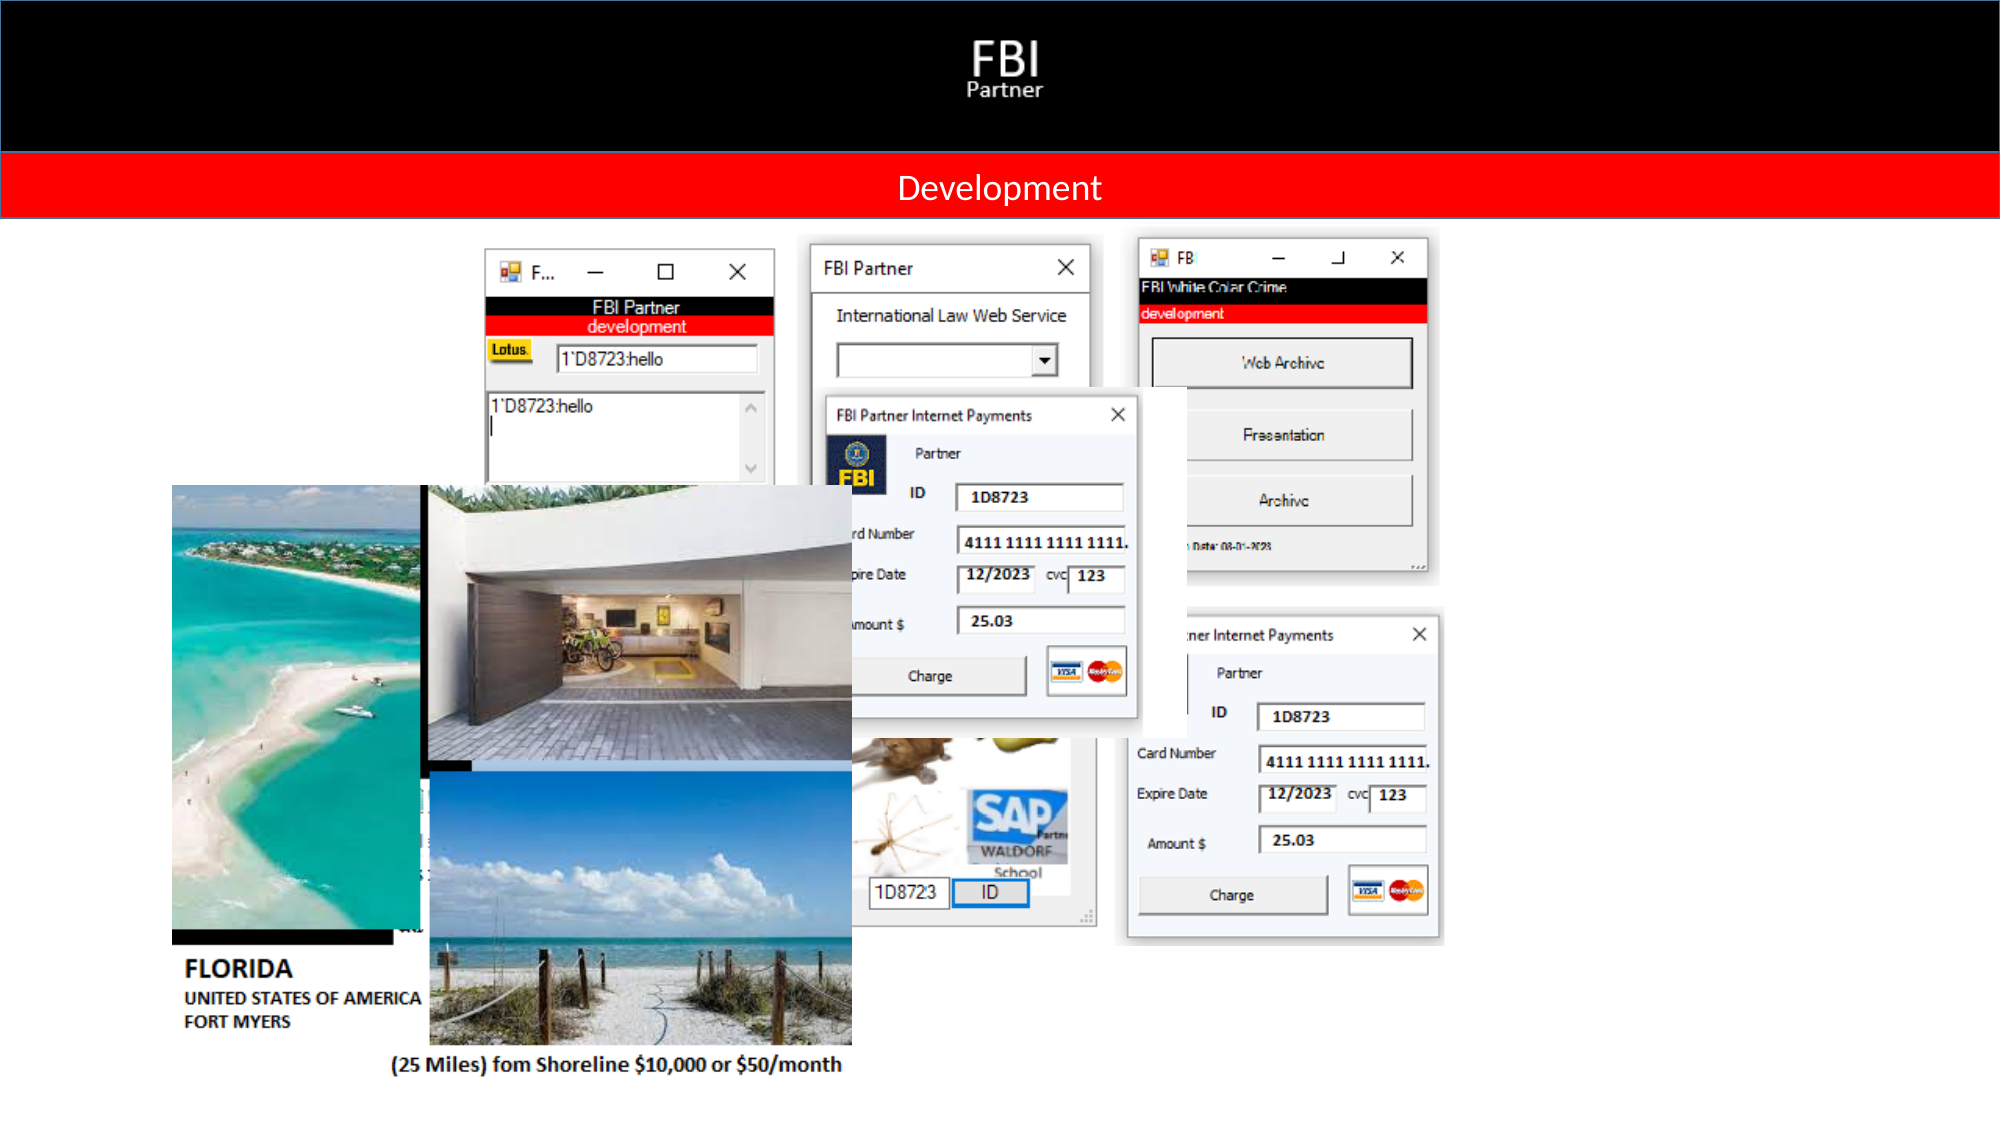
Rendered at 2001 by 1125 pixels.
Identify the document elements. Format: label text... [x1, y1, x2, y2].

text_box FBI [0, 0, 2000, 151]
picture [171, 222, 1454, 1083]
text_box Development [0, 151, 2000, 219]
picture [955, 25, 1058, 113]
